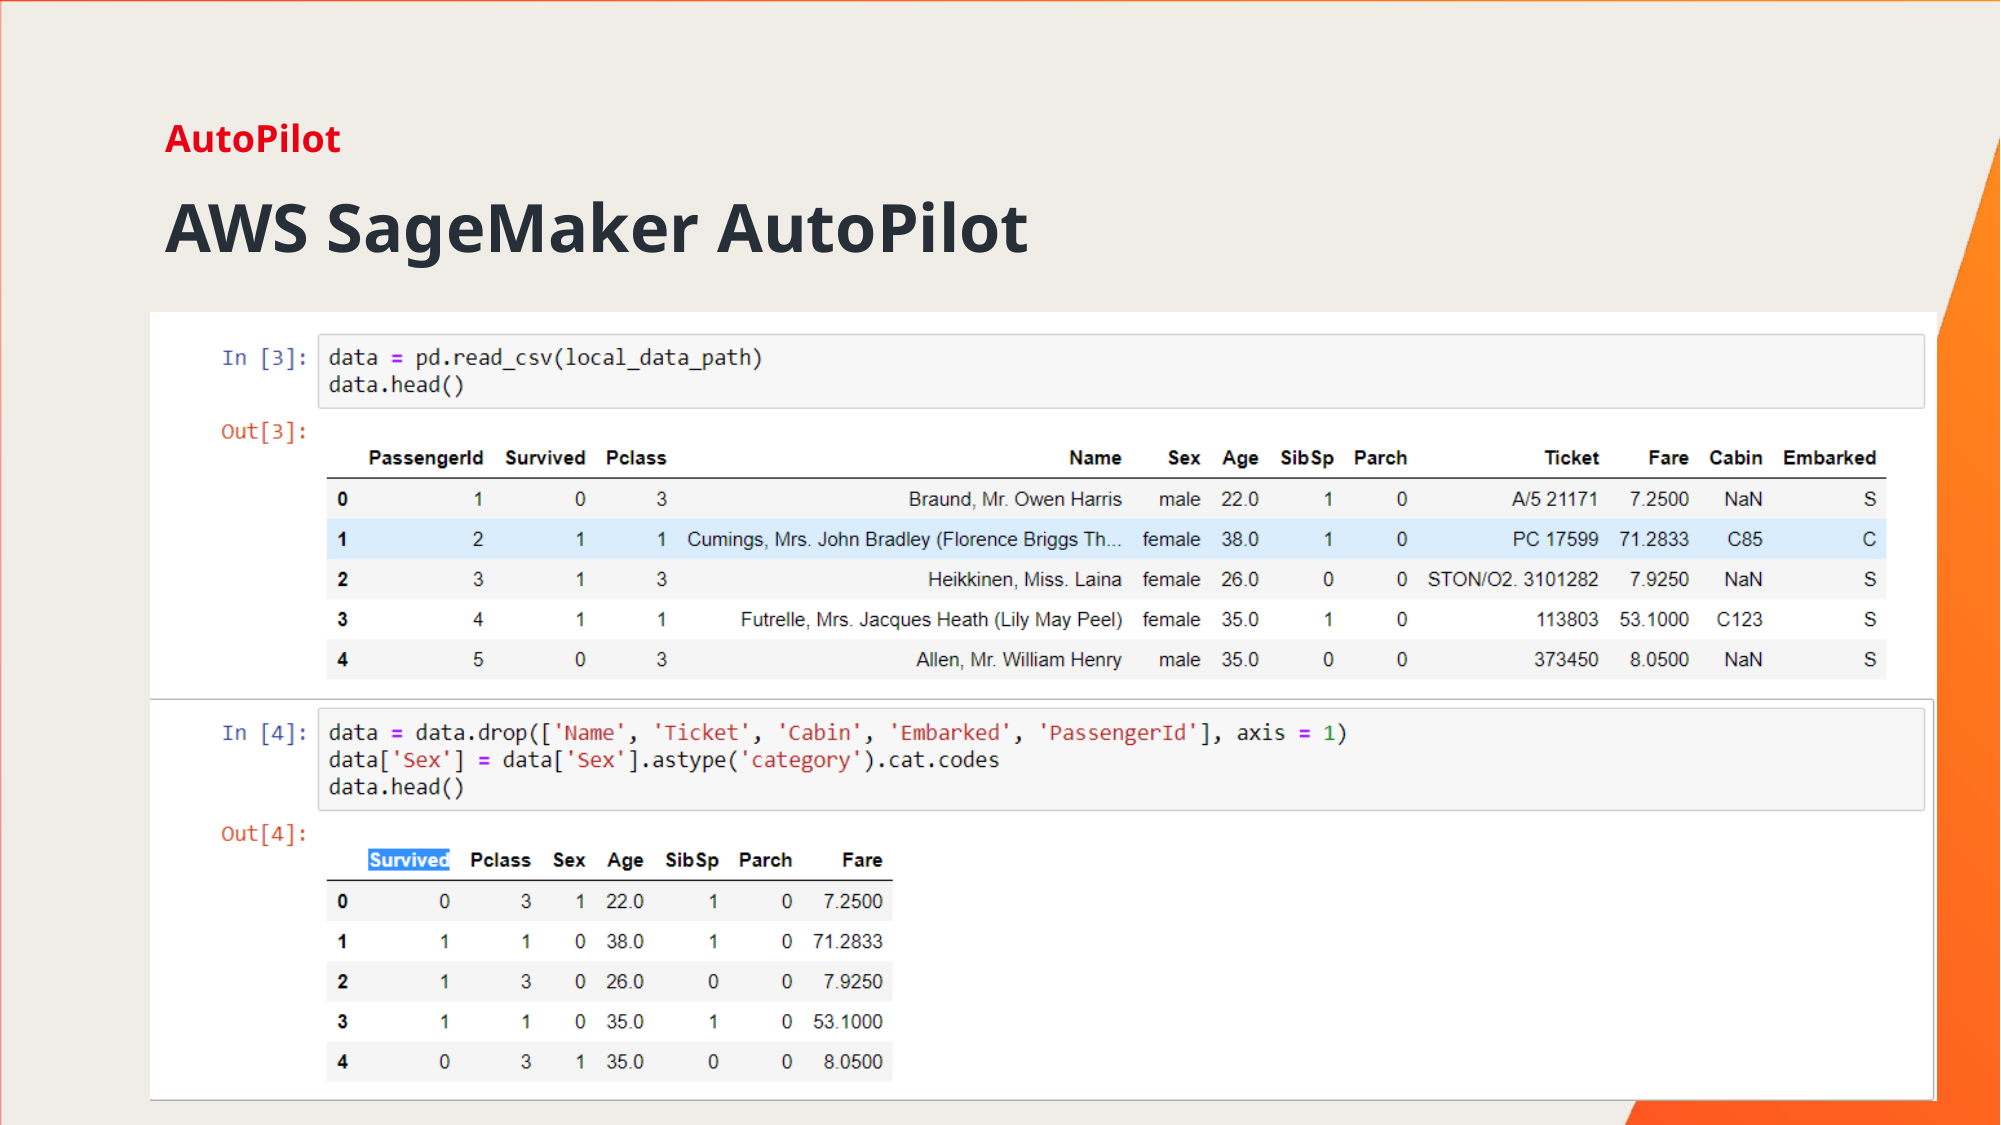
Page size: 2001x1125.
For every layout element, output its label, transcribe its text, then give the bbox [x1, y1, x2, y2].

picture [3, 2, 2000, 1125]
list AutoPilot [150, 112, 1611, 170]
title AWS SageMaker AutoPilot [150, 187, 1611, 279]
